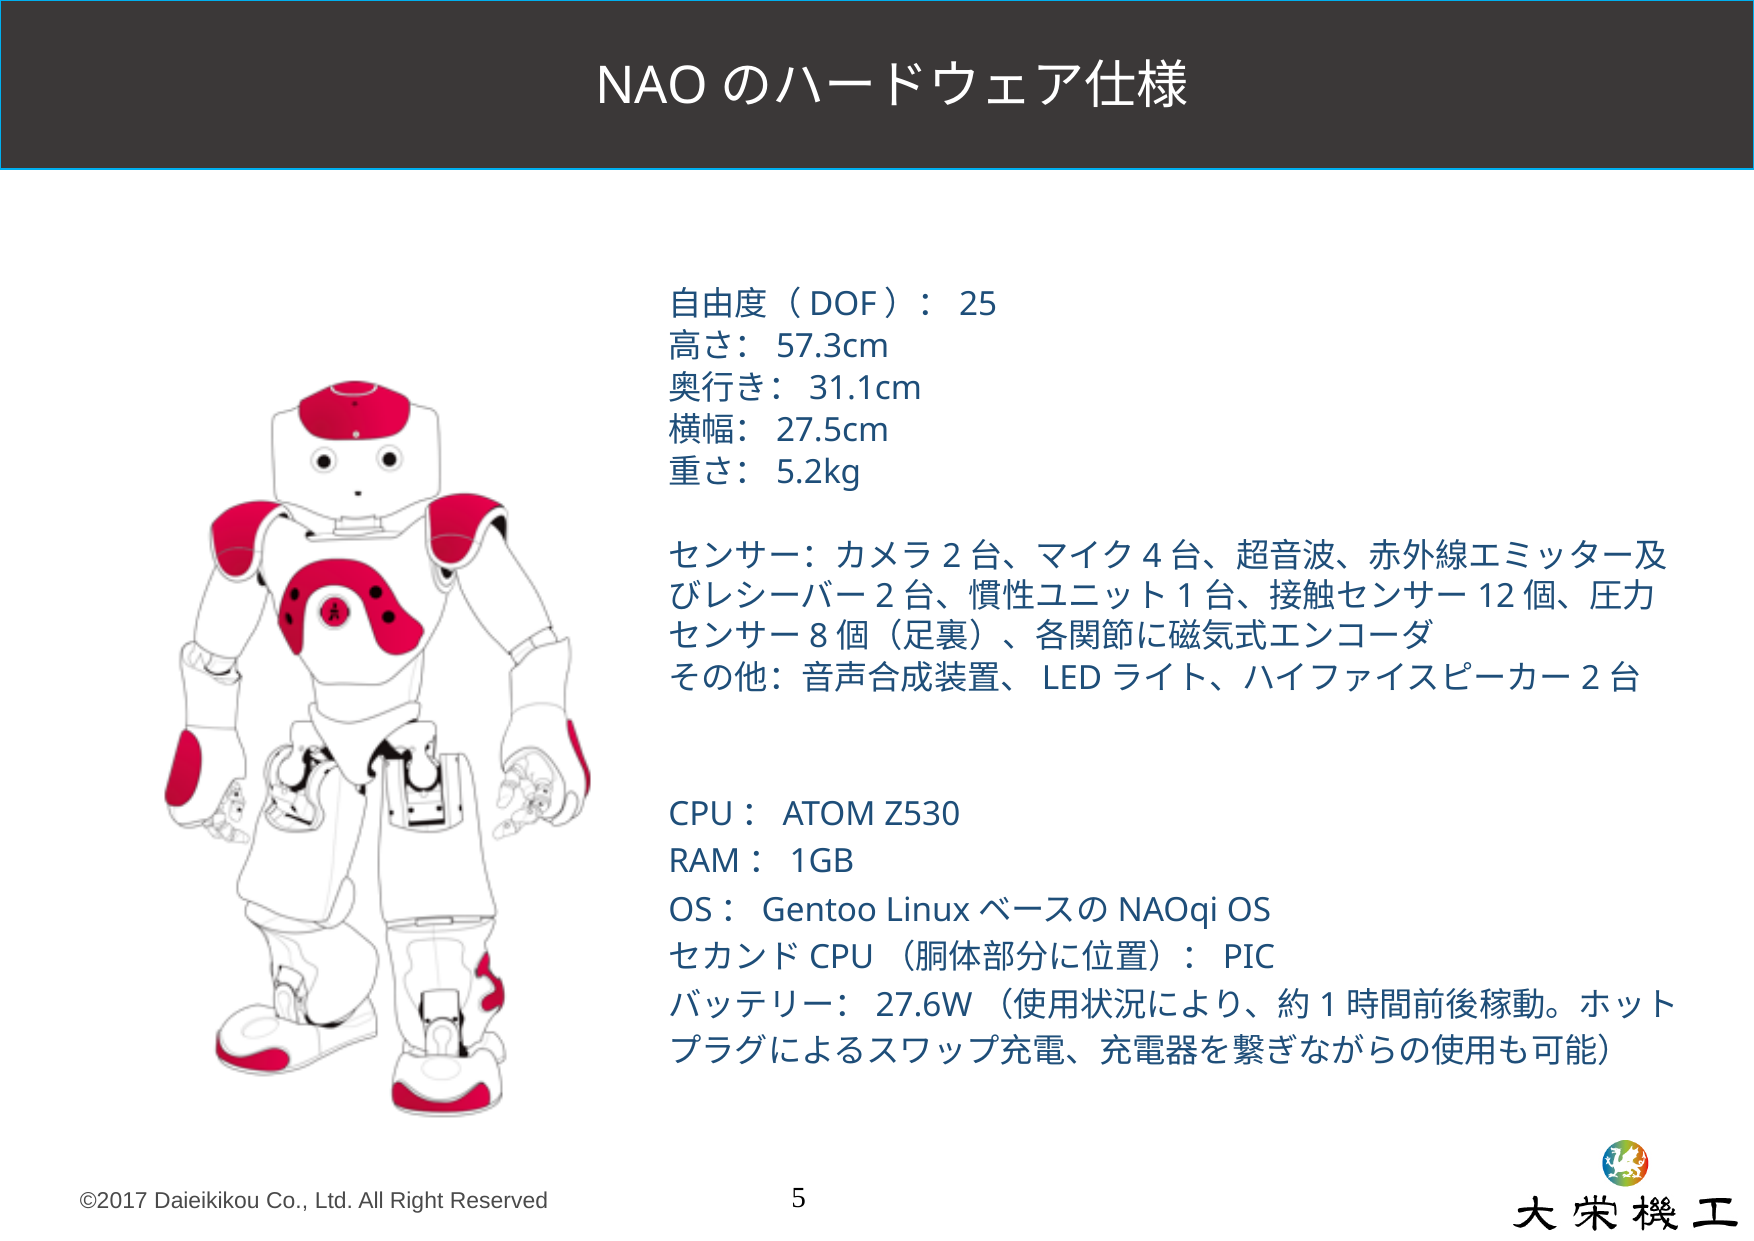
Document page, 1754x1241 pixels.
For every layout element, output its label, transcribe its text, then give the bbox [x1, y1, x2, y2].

picture [1513, 1140, 1738, 1231]
slide_number 5 [777, 1162, 980, 1229]
subtitle NAOのハードウェア仕様 [112, 5, 1644, 160]
list 自由度（DOF）：25 高さ：57.3cm 奥行き：31.1cm 横幅：27.5cm 重さ：5.2kg センサー：カメラ2台、マイク4台、超音波、赤外線エミッター及びレシーバー2台、慣性ユニット1台、接触センサー12個、圧力センサー8個（足裏）、各関節に磁気式エンコーダ その他：音声合成装置、LEDライト、ハイファイスピーカー2台 CPU：ATOM Z530 RAM：1GB OS：Gentoo LinuxベースのNAOqi OS セカンドCPU（胴体部分に位置）：PIC バッテリー：27.6W（使用状況により、約1時間前後稼動。ホットプラグによるスワップ充電、充電器を繋ぎながらの使用も可能） [657, 271, 1696, 1163]
picture [63, 271, 641, 1173]
